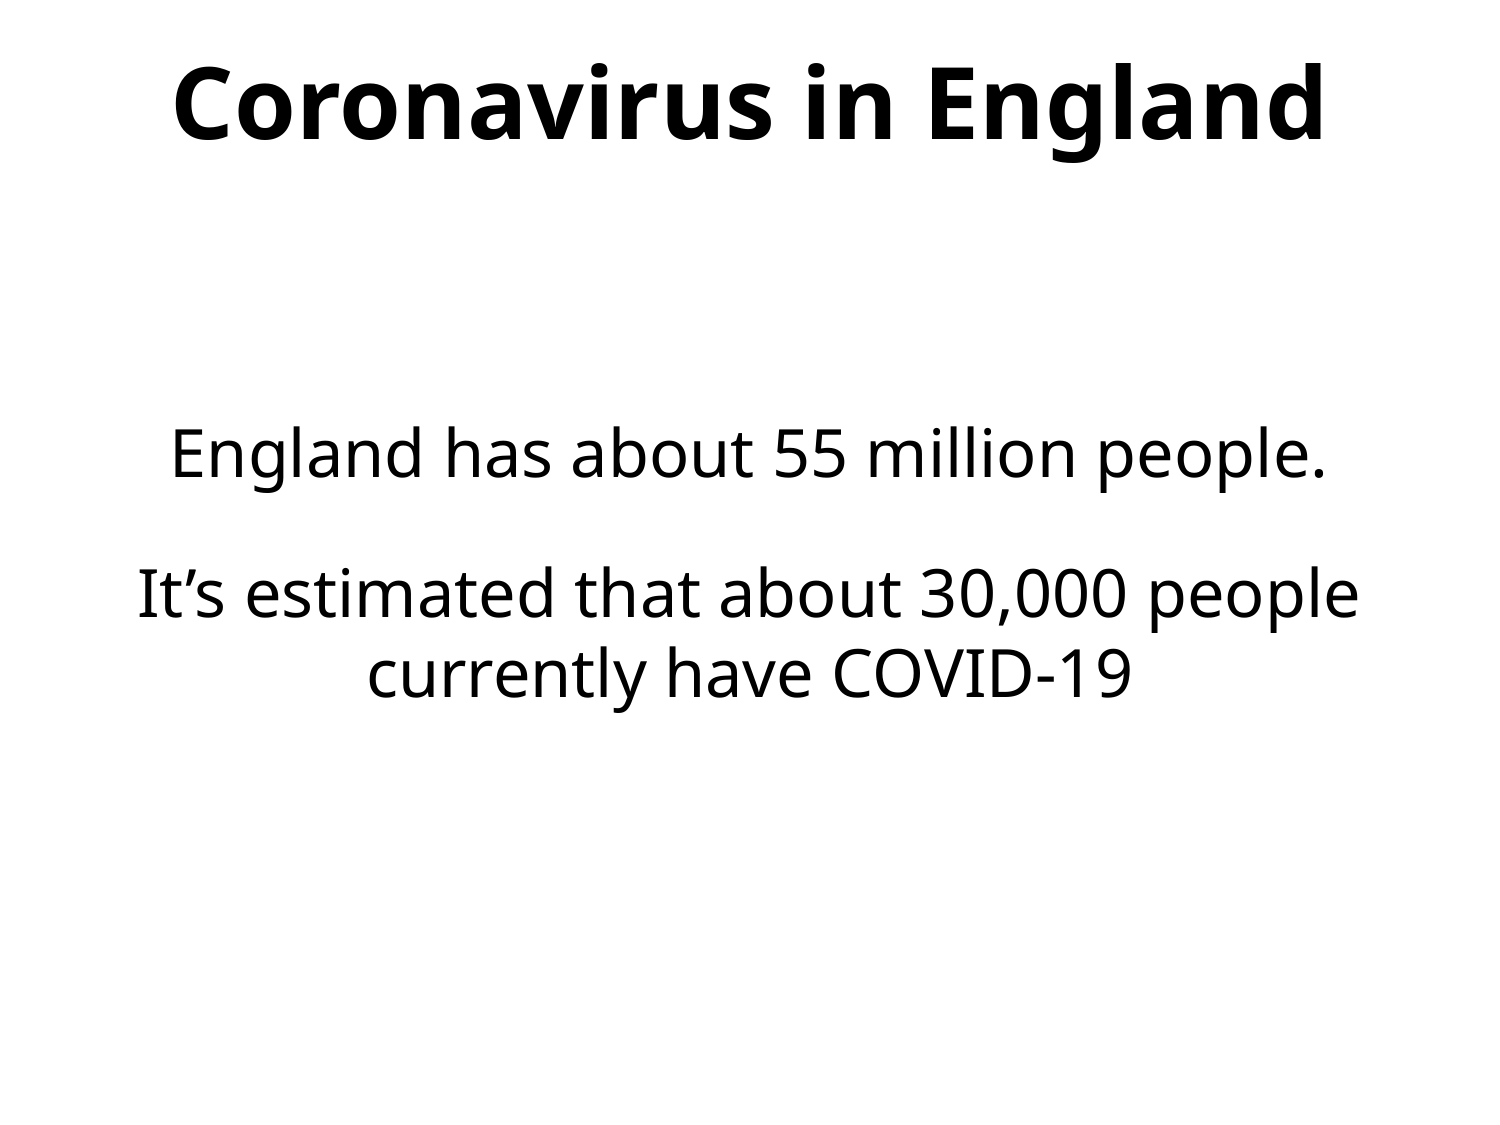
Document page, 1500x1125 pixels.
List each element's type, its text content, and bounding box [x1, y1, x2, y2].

title Coronavirus in England [103, 45, 1397, 176]
text_box England has about 55 million people. It’s estimated that about 30,000 people currently have COVID-19 [0, 403, 1500, 718]
